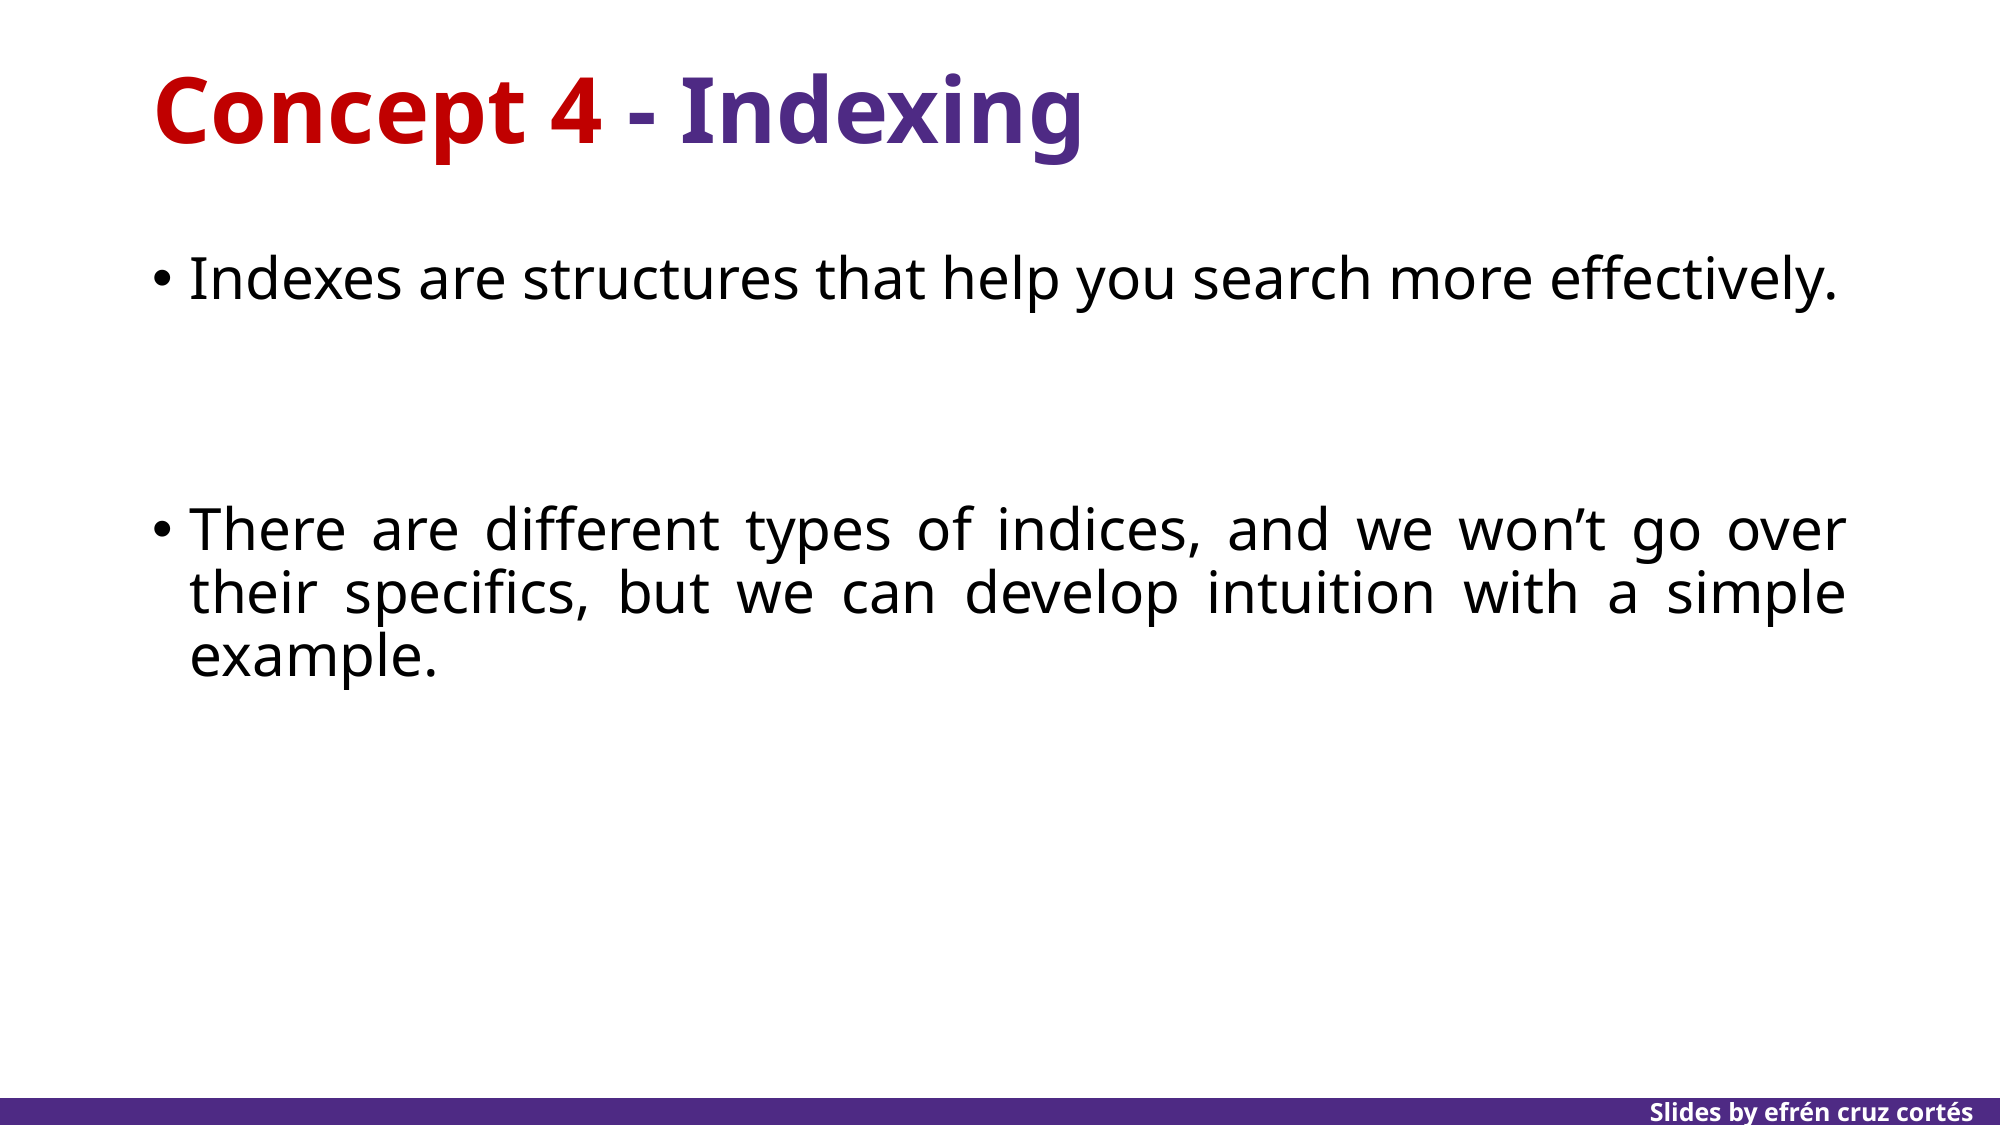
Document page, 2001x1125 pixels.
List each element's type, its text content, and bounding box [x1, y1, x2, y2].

list Indexes are structures that help you search more effectively. There are different types of indices, and we won’t go over their specifics, but we can develop intuition with a simple example. [137, 241, 1863, 1014]
title Concept 4 - Indexing [137, 39, 1863, 188]
